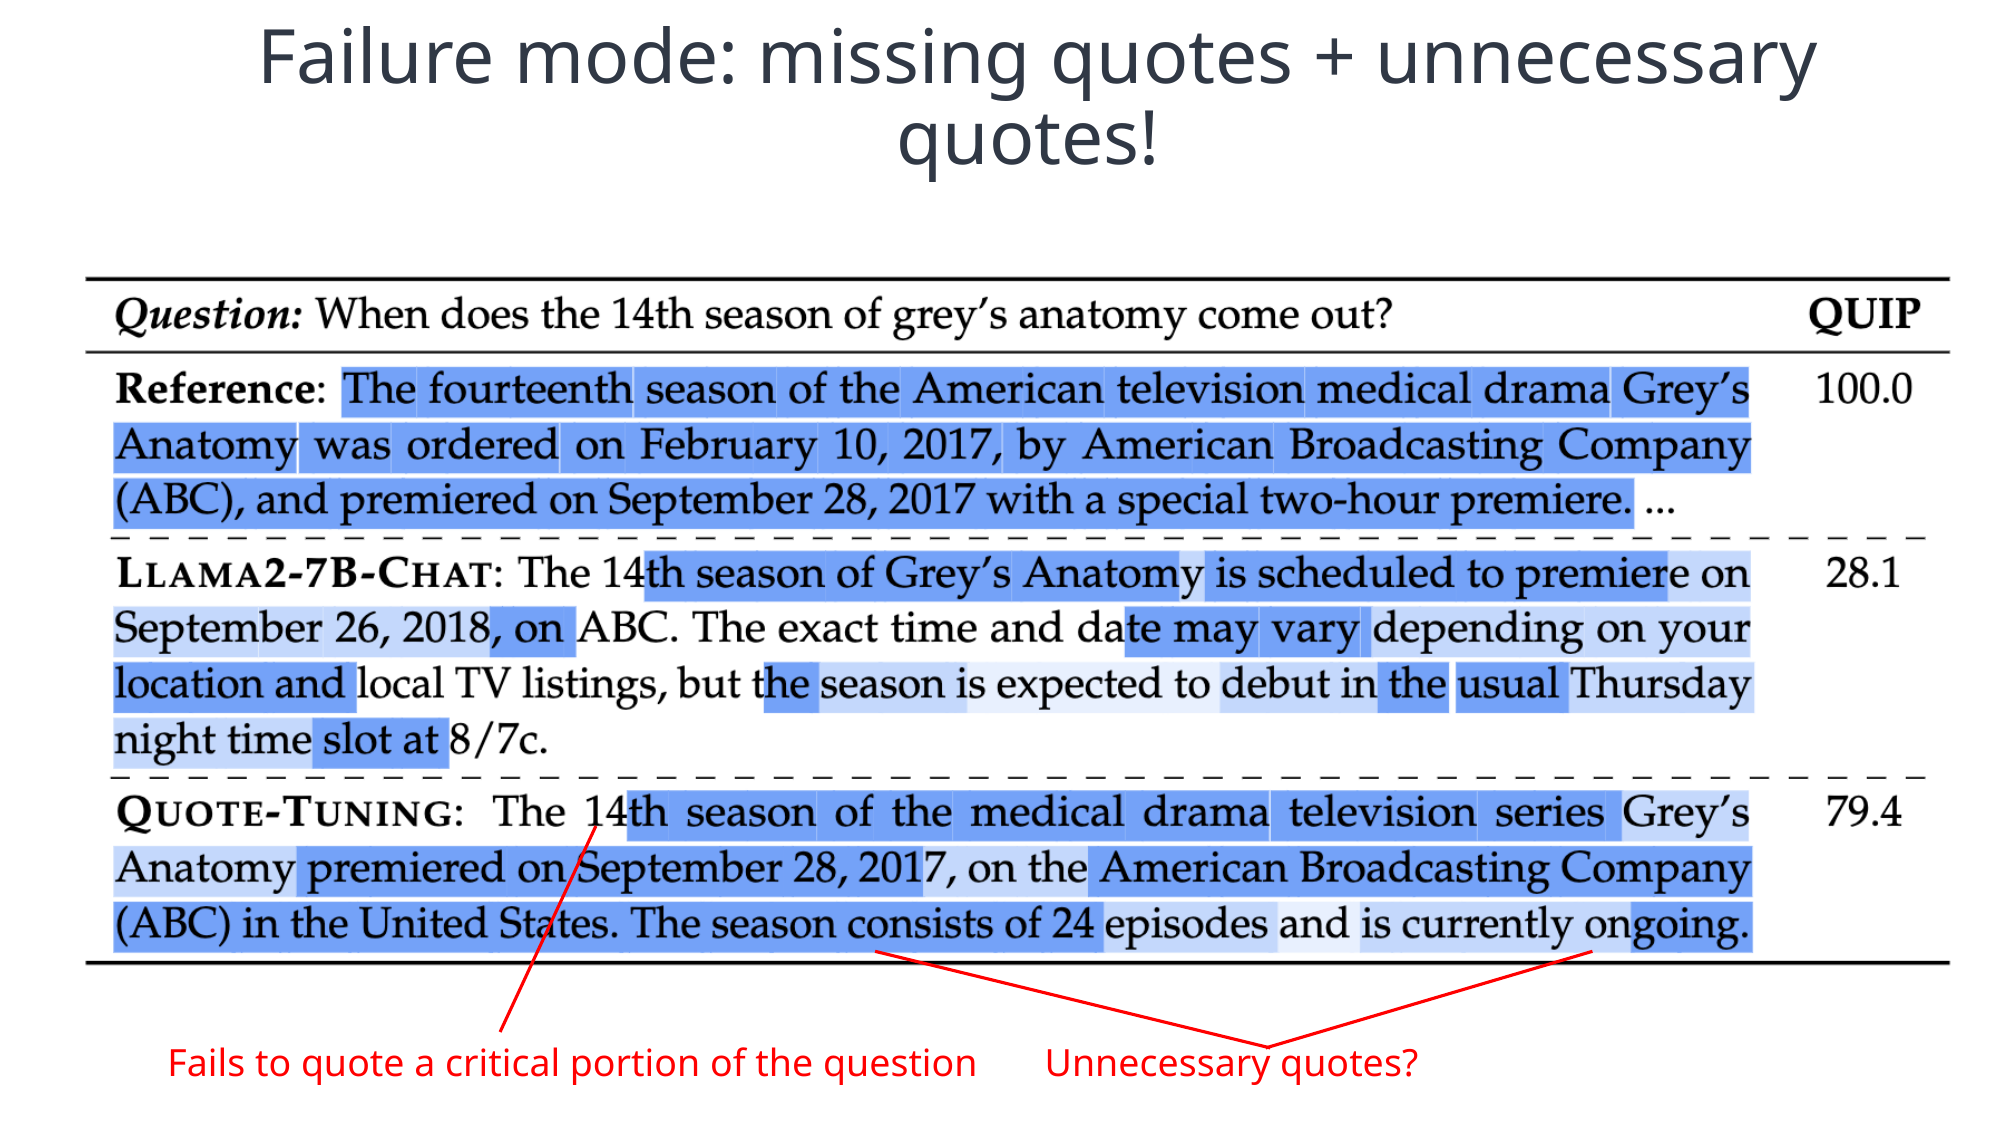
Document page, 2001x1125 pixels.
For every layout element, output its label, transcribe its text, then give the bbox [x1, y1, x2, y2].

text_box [499, 825, 596, 1032]
title Failure mode: missing quotes + unnecessary quotes! [113, 0, 1964, 191]
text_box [1271, 951, 1593, 1048]
picture [63, 260, 1966, 981]
text_box Fails to quote a critical portion of the question [152, 1031, 1029, 1092]
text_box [875, 951, 1271, 1048]
text_box Unnecessary quotes? [1029, 1031, 1912, 1092]
